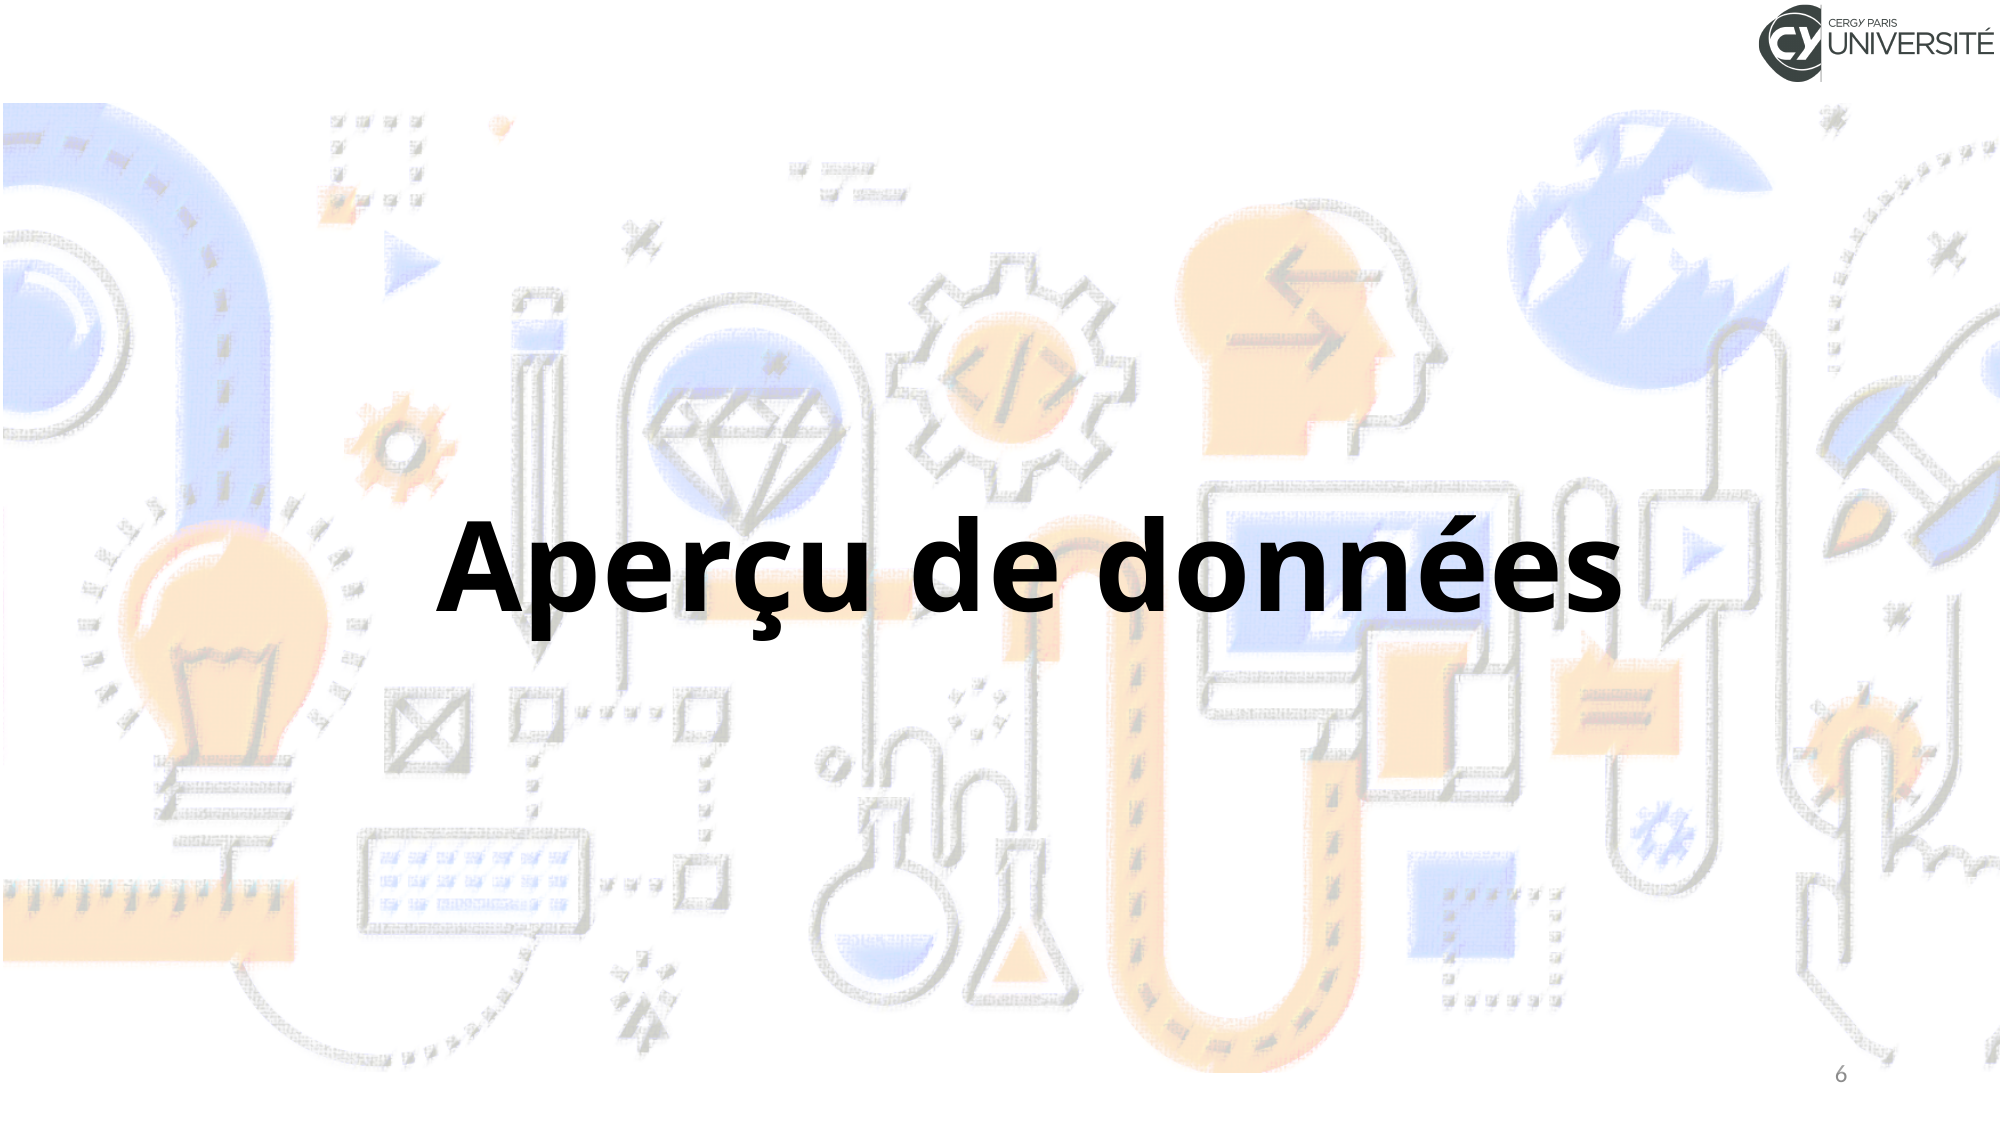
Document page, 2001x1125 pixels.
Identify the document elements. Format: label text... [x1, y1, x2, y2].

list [3, 103, 2000, 1074]
slide_number 6 [1412, 1074, 1863, 1103]
picture [1756, 3, 1994, 82]
